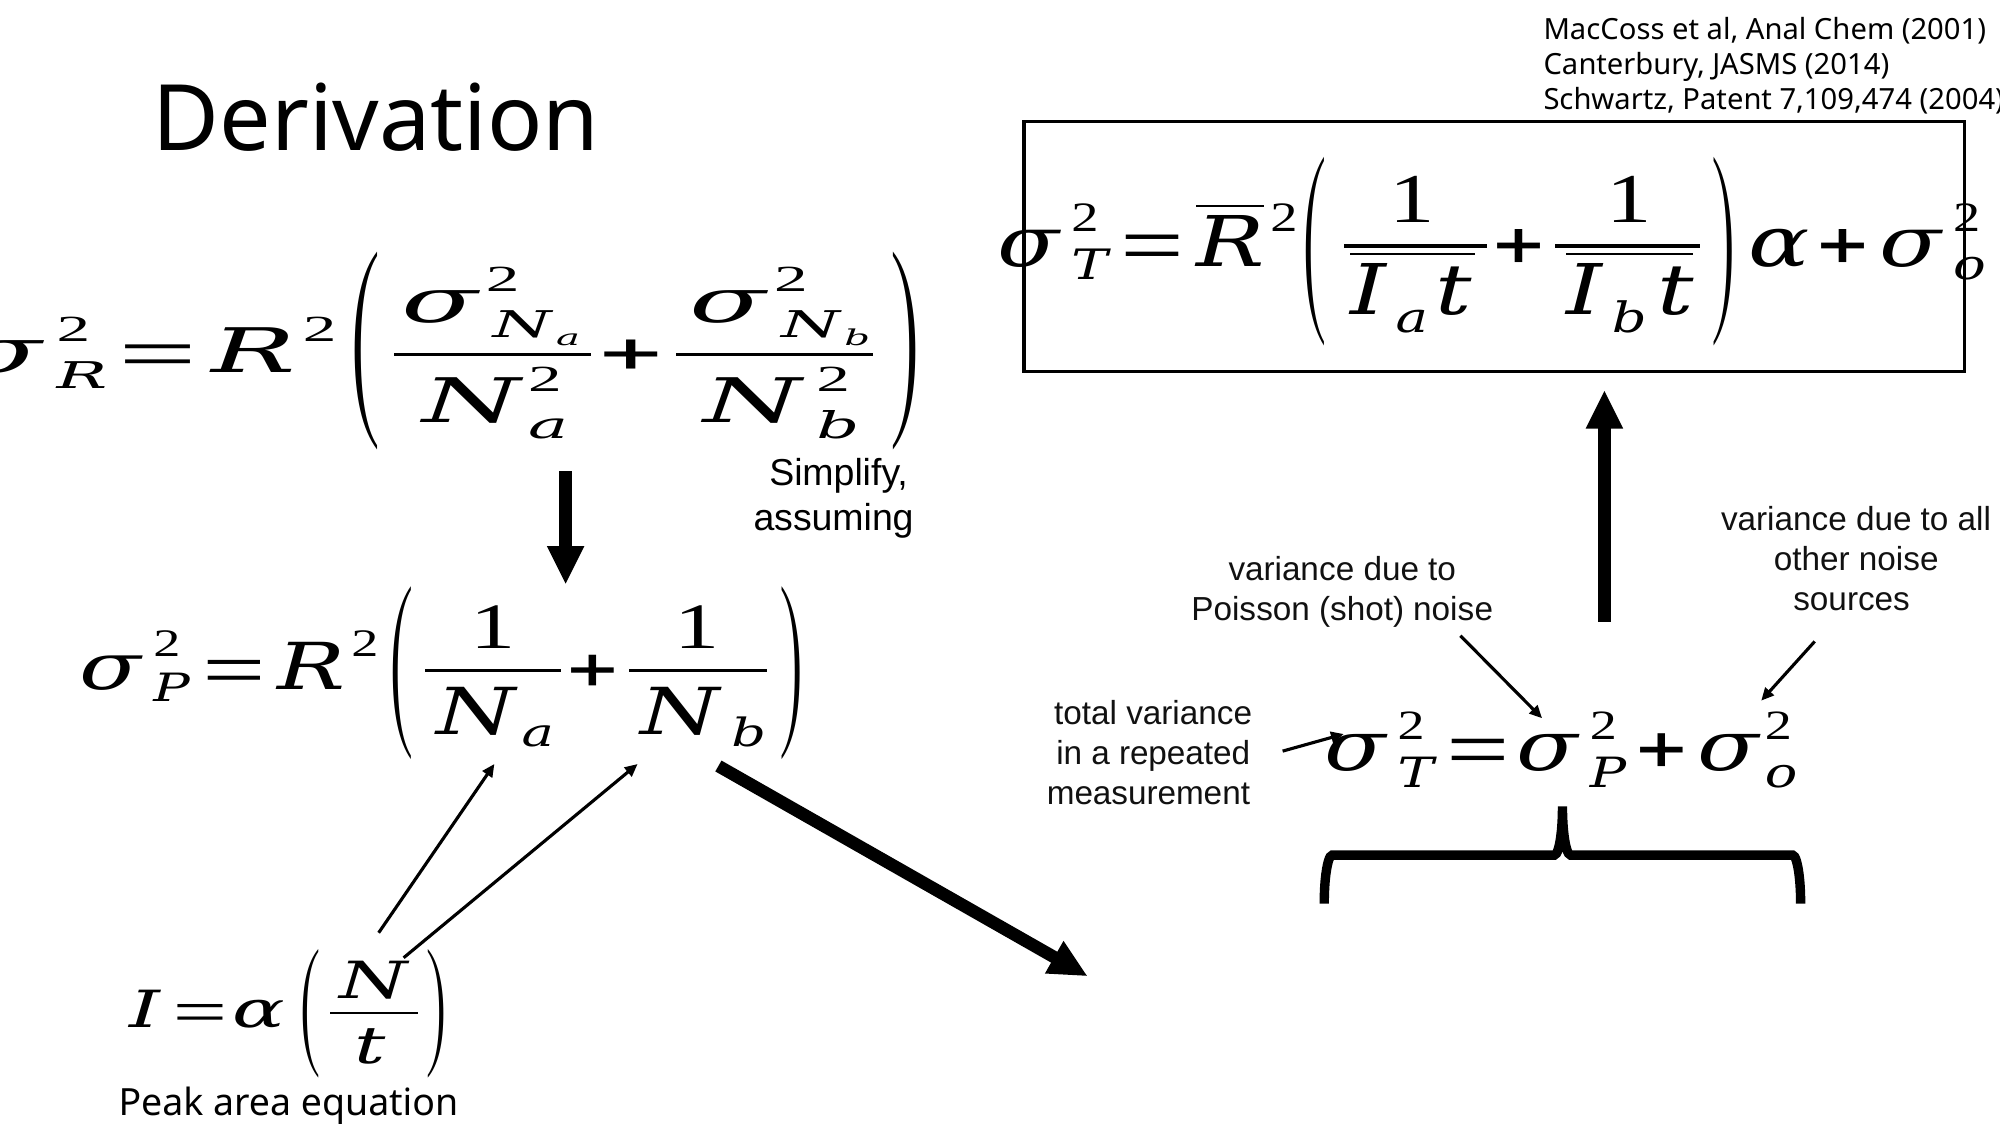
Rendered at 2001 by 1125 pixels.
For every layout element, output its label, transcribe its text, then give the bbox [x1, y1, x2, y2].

text_box Peak area equation [81, 1070, 496, 1125]
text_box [1282, 733, 1344, 753]
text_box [403, 763, 638, 959]
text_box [378, 763, 403, 934]
text_box variance due to Poisson (shot) noise [1175, 539, 1510, 635]
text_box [1760, 640, 1816, 701]
text_box [1022, 120, 1966, 373]
text_box variance due to all other noise sources [1702, 489, 2000, 625]
text_box [1322, 806, 1803, 904]
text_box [1459, 635, 1543, 719]
title Derivation [137, 59, 1528, 183]
text_box MacCoss et al, Anal Chem (2001) Canterbury, JASMS (2014) Schwartz, Patent 7,109,474 (2004) [1528, 2, 2000, 123]
text_box total variance in a repeated measurement [1023, 683, 1283, 819]
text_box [717, 765, 1088, 977]
